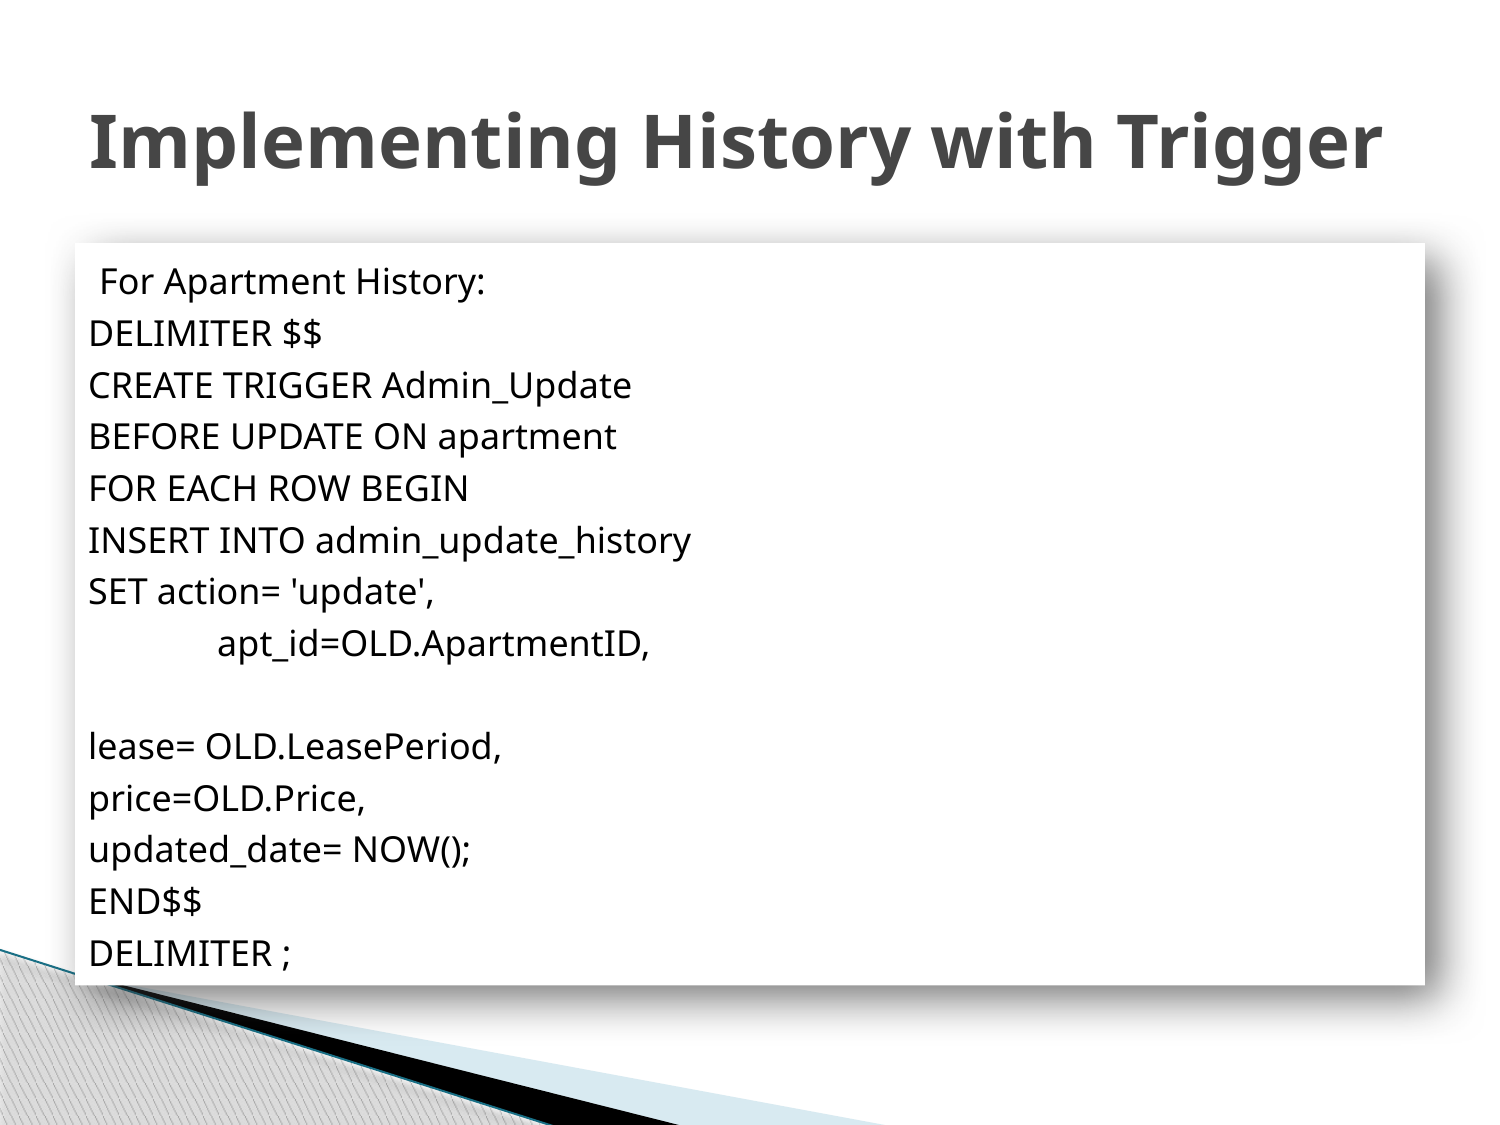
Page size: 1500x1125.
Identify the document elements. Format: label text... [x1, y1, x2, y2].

list For Apartment History: DELIMITER $$ CREATE TRIGGER Admin_Update BEFORE UPDATE ON apartment FOR EACH ROW BEGIN INSERT INTO admin_update_history SET action= 'update', apt_id=OLD.ApartmentID, lease= OLD.LeasePeriod, price=OLD.Price, updated_date= NOW(); END$$ DELIMITER ; [75, 243, 1425, 986]
title Implementing History with Trigger [75, 45, 1425, 233]
